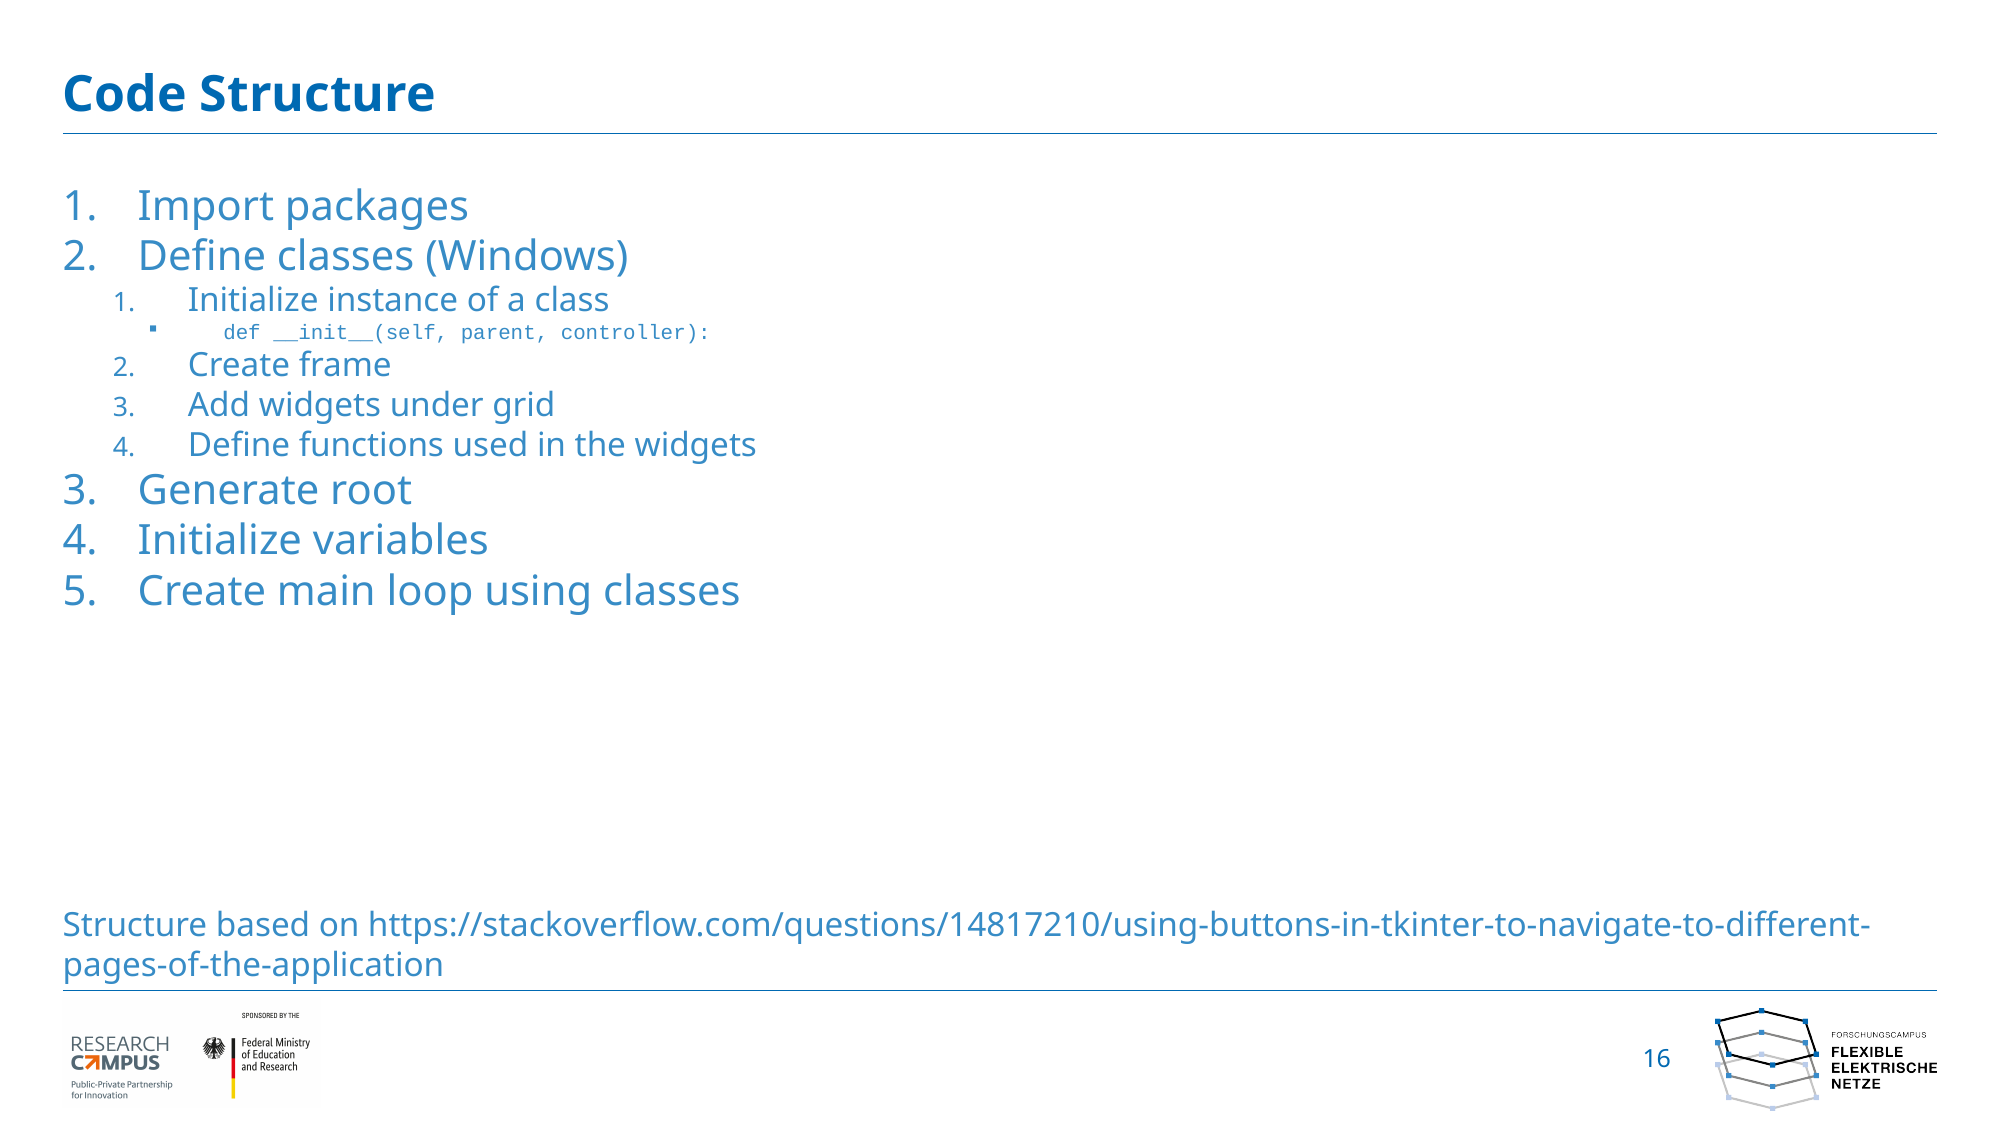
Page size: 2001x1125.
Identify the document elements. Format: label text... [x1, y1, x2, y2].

title Code Structure [63, 33, 1937, 123]
picture [62, 997, 321, 1108]
picture [1715, 1008, 1937, 1111]
list Import packages Define classes (Windows) Initialize instance of a class def __init__(self, parent, controller): Create frame Add widgets under grid Define functions used in the widgets Generate root Initialize variables Create main loop using classes Structure based on https://stackoverflow.com/questions/14817210/using-buttons-in-tkinter-to-navigate-to-different-pages-of-the-application [62, 178, 1938, 947]
